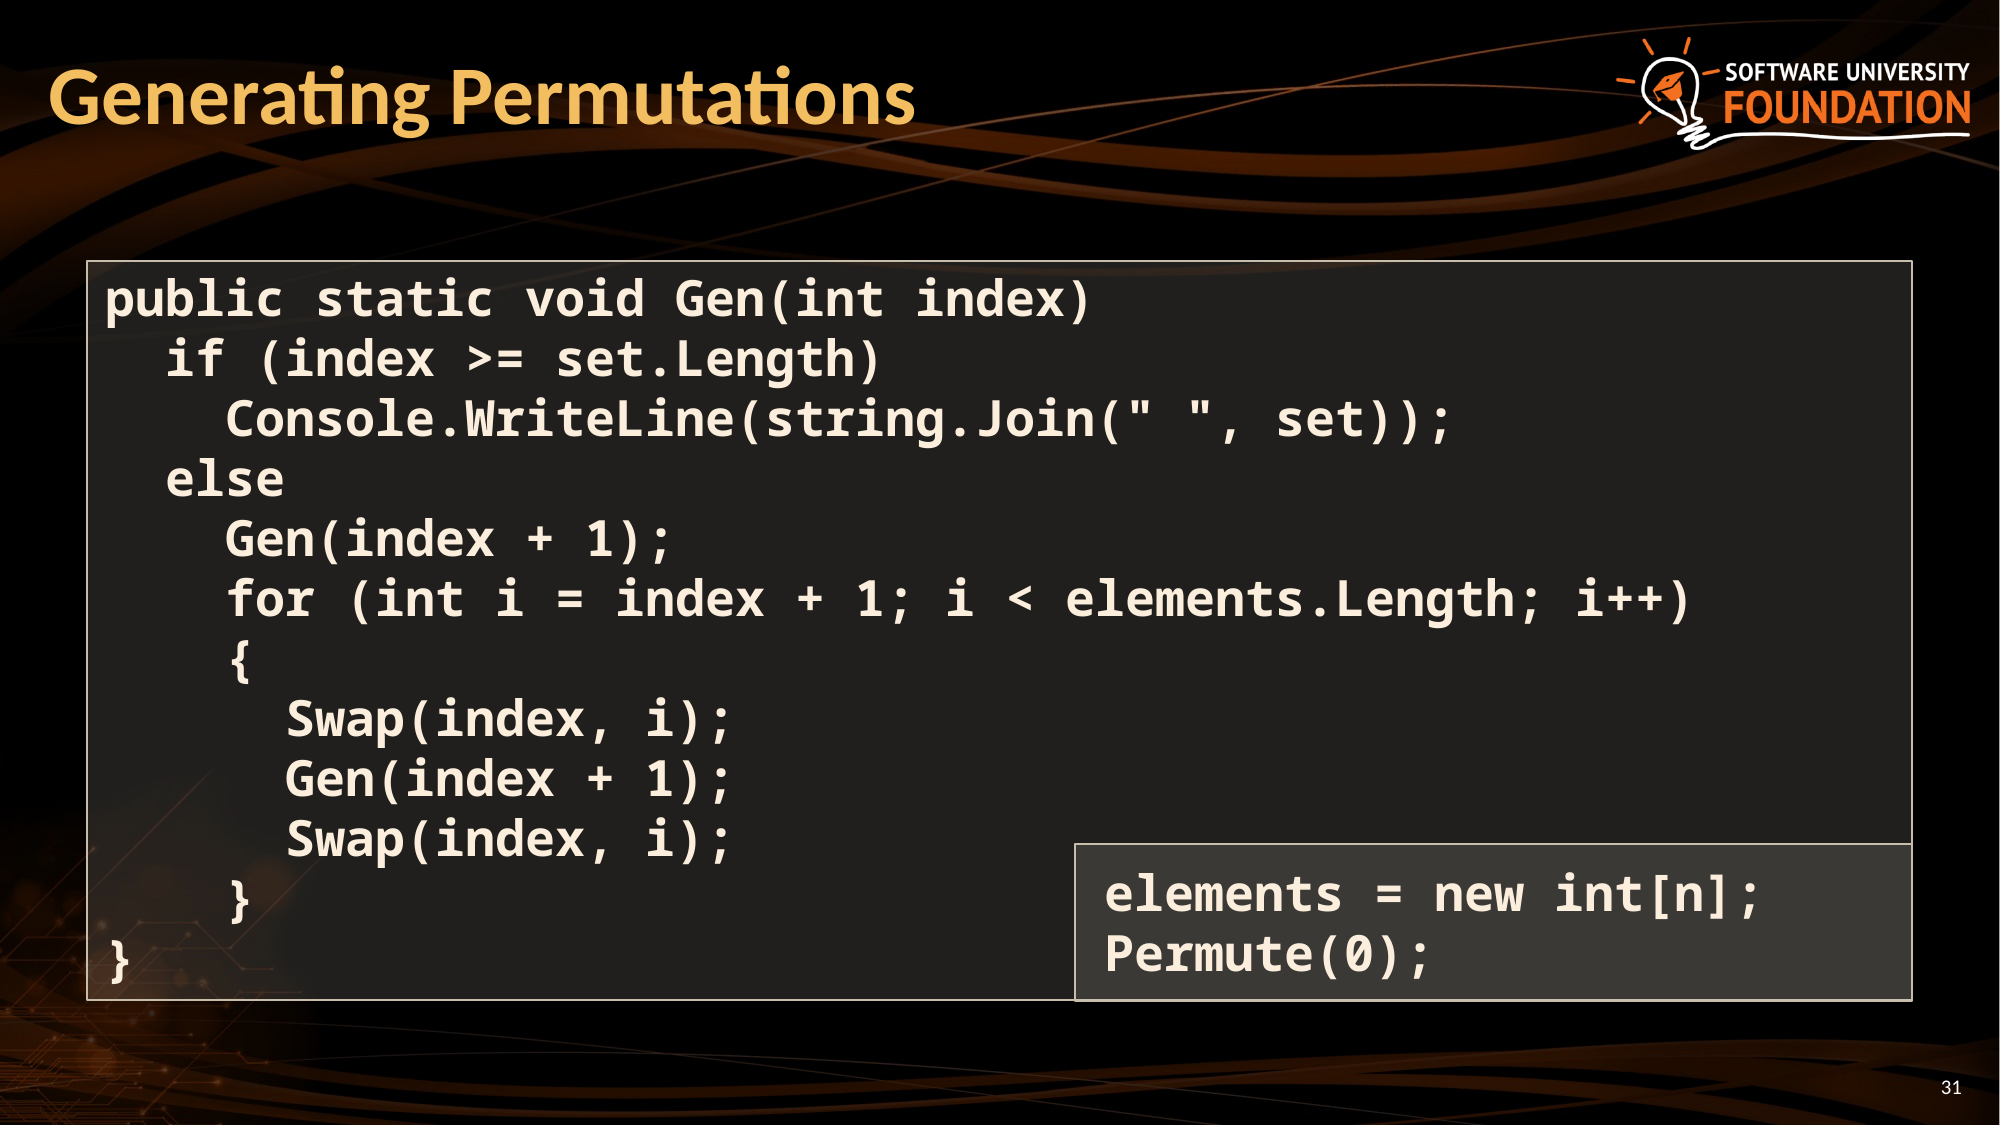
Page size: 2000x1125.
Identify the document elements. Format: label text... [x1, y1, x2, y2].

text_box [30, 6, 1602, 189]
picture [0, 0, 2000, 1125]
slide_number ‹#› [1897, 1070, 1968, 1103]
text_box public static void Gen(int index) if (index >= set.Length) Console.WriteLine(string.Join(" ", set)); else Gen(index + 1); for (int i = index + 1; i < elements.Length; i++) { Swap(index, i); Gen(index + 1); Swap(index, i); } } [87, 261, 1913, 1000]
text_box elements = new int[n]; Permute(0); [1074, 843, 1913, 1001]
